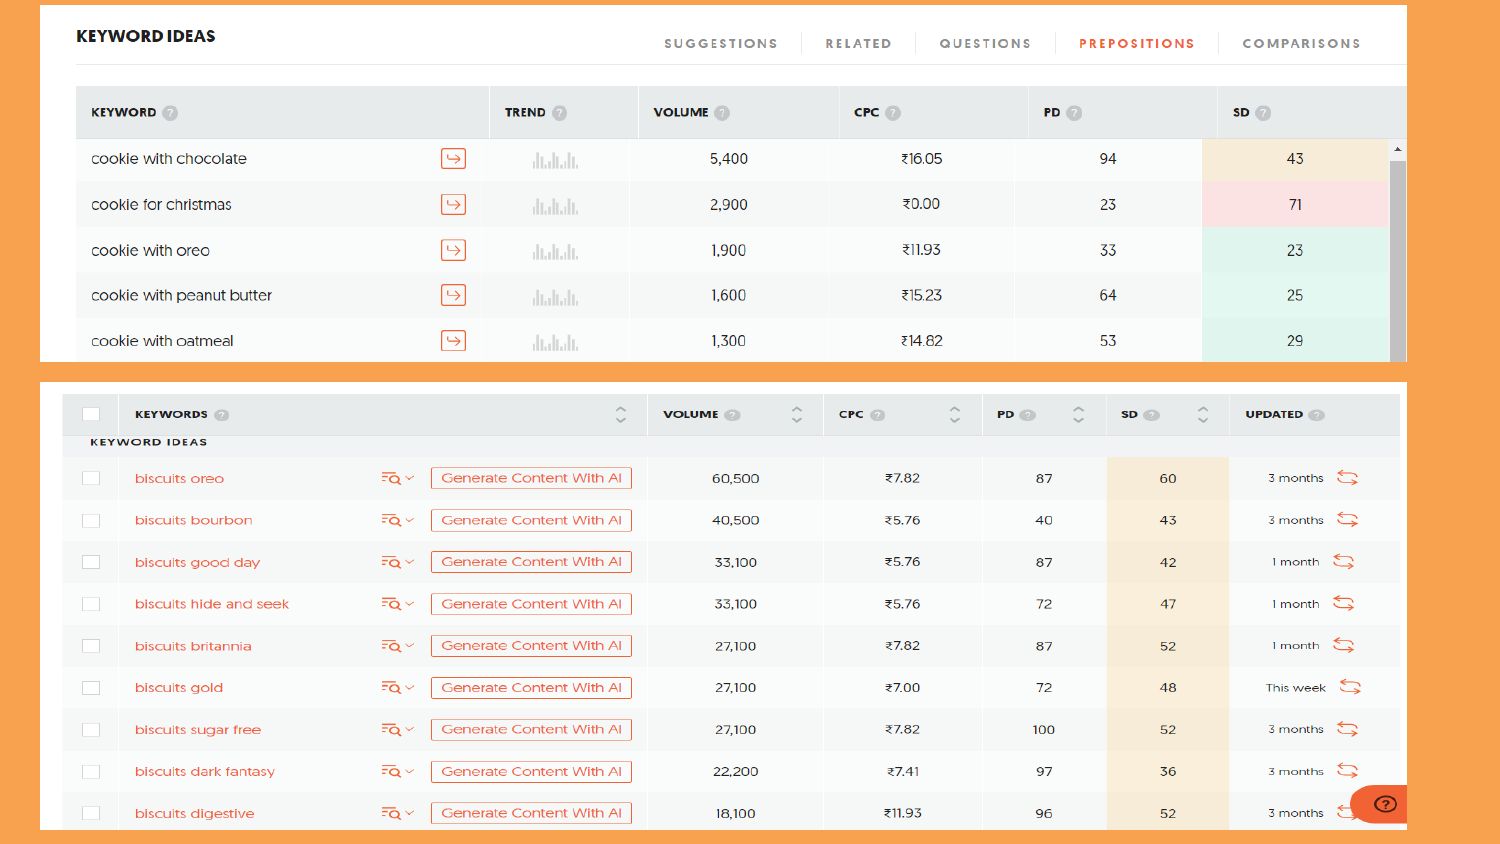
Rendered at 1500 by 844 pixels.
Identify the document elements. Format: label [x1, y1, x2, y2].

picture [40, 4, 1407, 363]
text_box [42, 49, 1458, 770]
picture [40, 382, 1407, 831]
